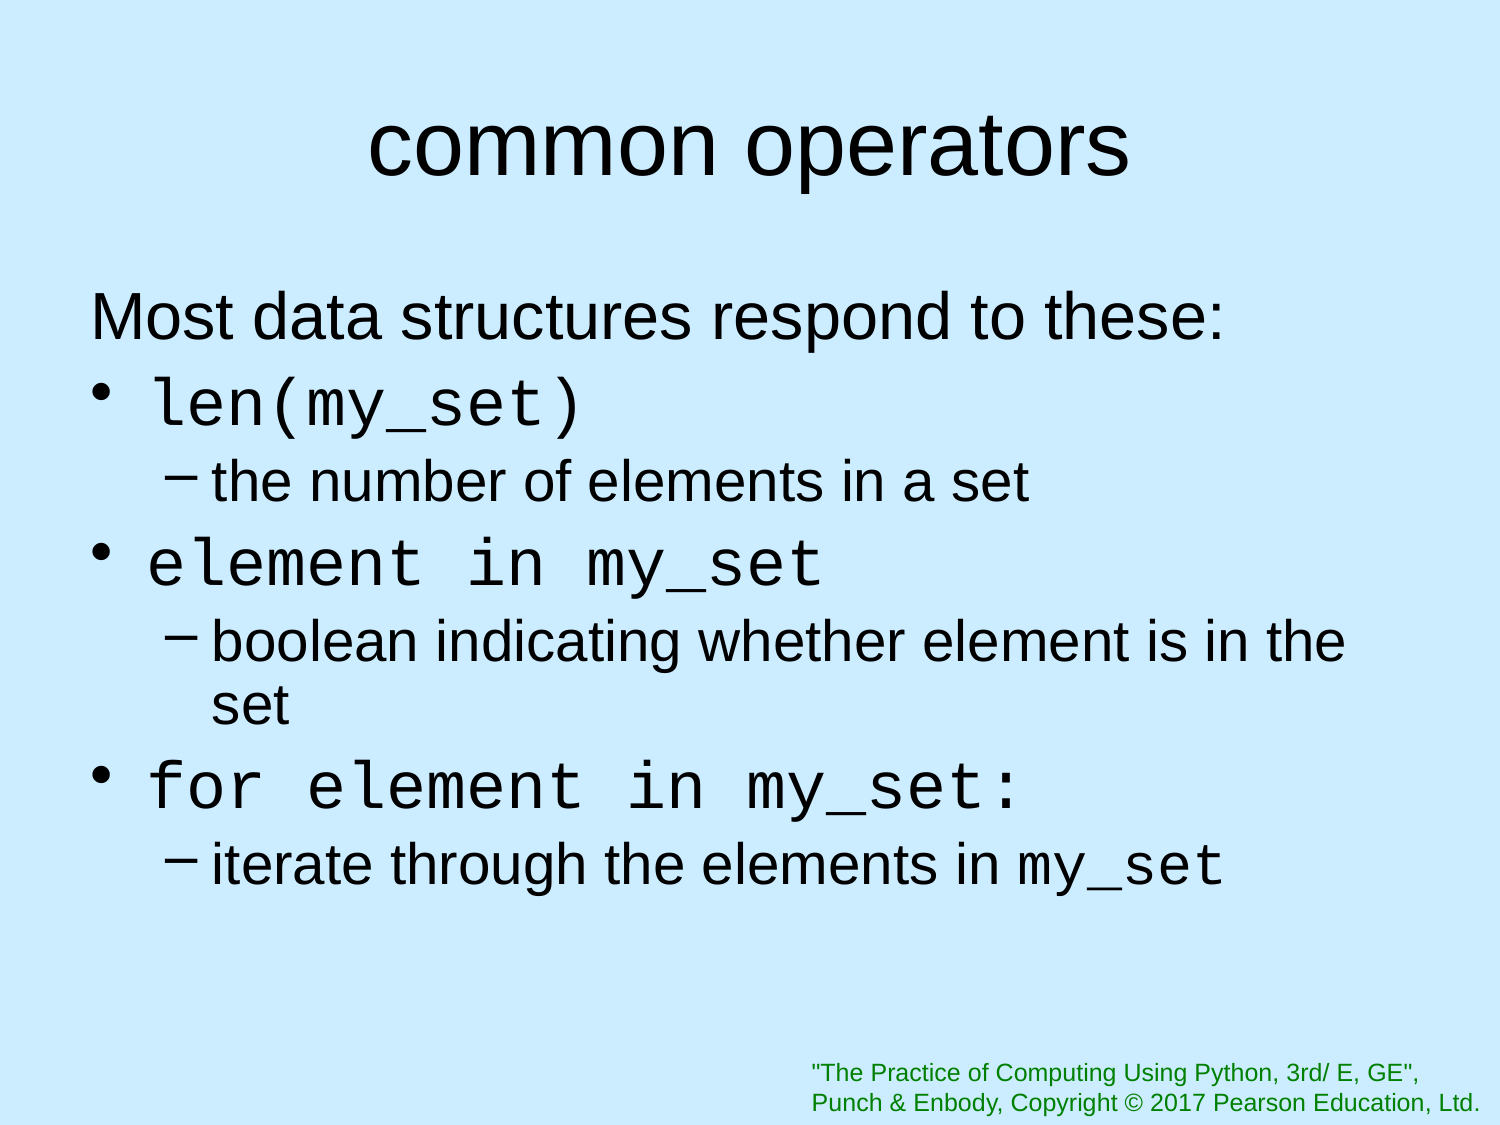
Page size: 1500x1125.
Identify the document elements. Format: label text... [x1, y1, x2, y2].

list Most data structures respond to these: len(my_set) the number of elements in a set element in my_set boolean indicating whether element is in the set for element in my_set: iterate through the elements in my_set [75, 275, 1425, 963]
title common operators [75, 45, 1425, 233]
